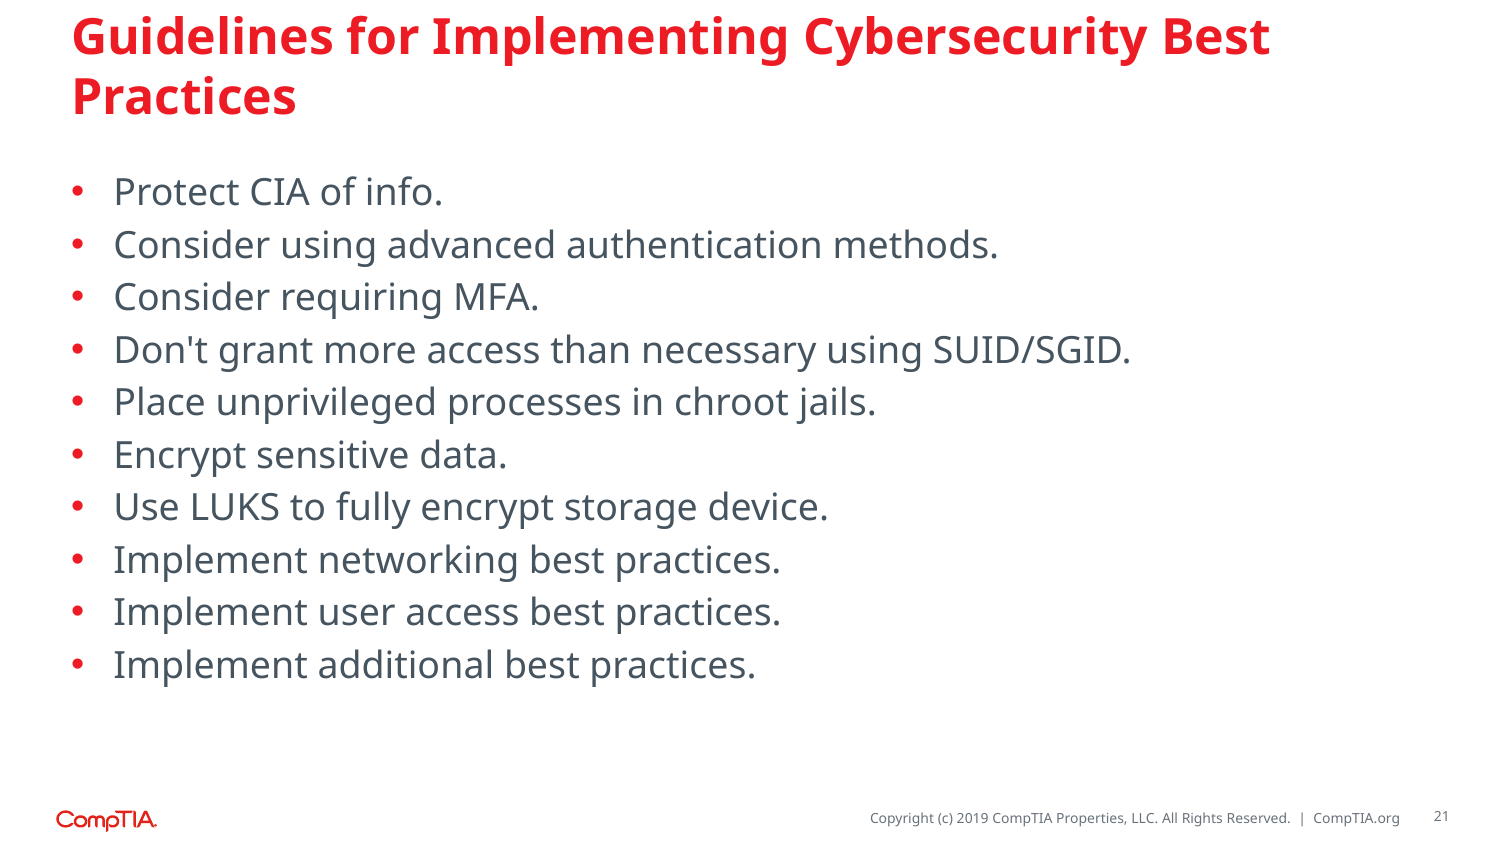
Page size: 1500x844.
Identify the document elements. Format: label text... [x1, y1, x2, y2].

title Guidelines for Implementing Cybersecurity Best Practices [56, 12, 1444, 117]
slide_number 21 [1407, 800, 1450, 835]
list Protect CIA of info. Consider using advanced authentication methods. Consider requiring MFA. Don't grant more access than necessary using SUID/SGID. Place unprivileged processes in chroot jails. Encrypt sensitive data. Use LUKS to fully encrypt storage device. Implement networking best practices. Implement user access best practices. Implement additional best practices. [56, 160, 1444, 746]
